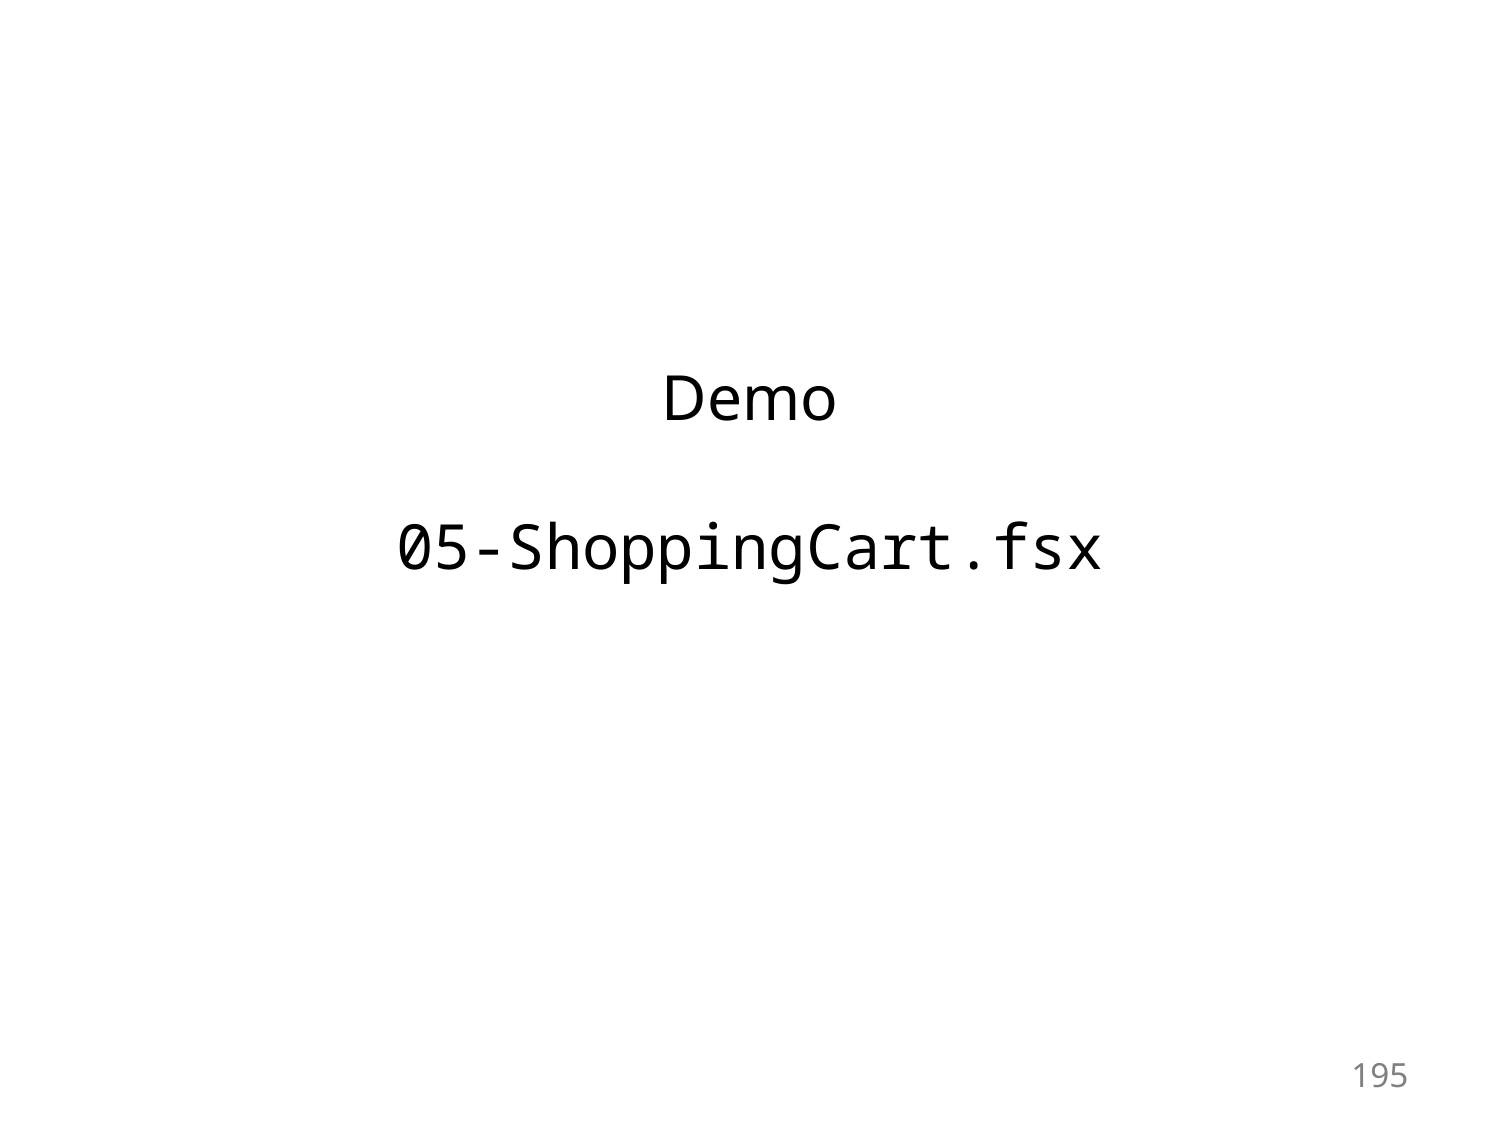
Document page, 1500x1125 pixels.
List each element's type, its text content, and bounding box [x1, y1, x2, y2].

title Demo 05-ShoppingCart.fsx [112, 349, 1388, 591]
